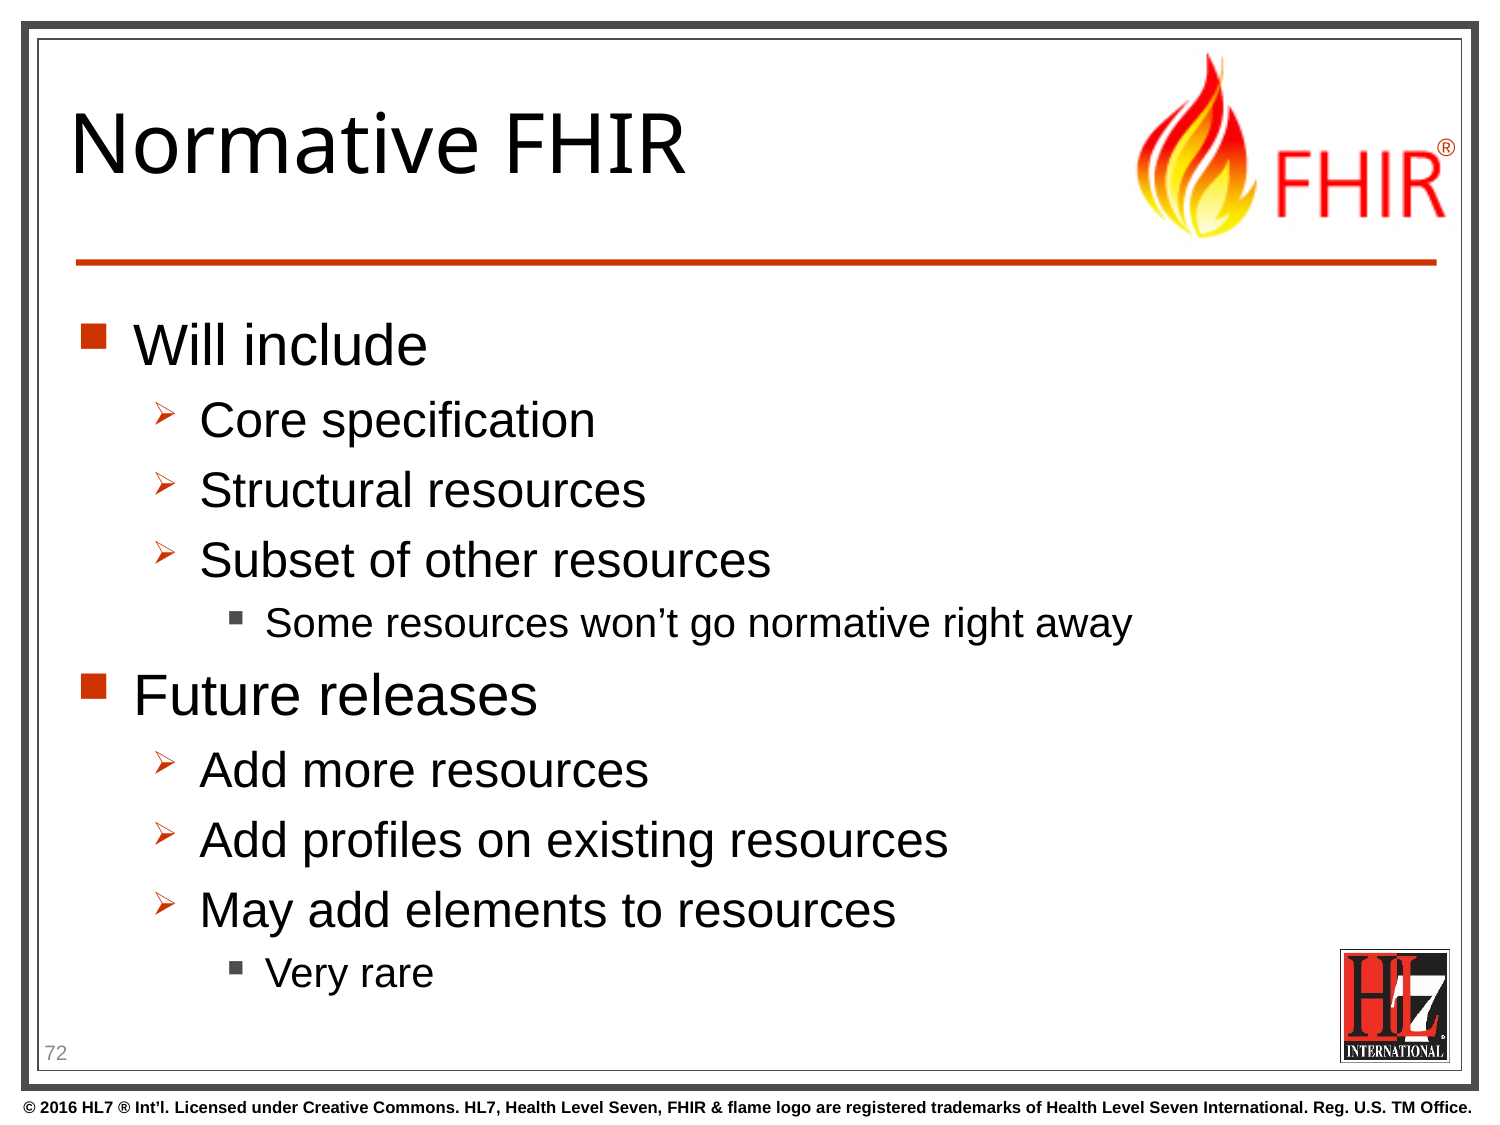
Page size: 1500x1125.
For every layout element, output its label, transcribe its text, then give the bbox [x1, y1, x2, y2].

list Will include Core specification Structural resources Subset of other resources Some resources won’t go normative right away Future releases Add more resources Add profiles on existing resources May add elements to resources Very rare [62, 299, 1438, 1059]
slide_number 72 [29, 1034, 148, 1071]
title Normative FHIR [53, 54, 1128, 244]
picture [1340, 949, 1450, 1063]
picture [1124, 42, 1458, 249]
